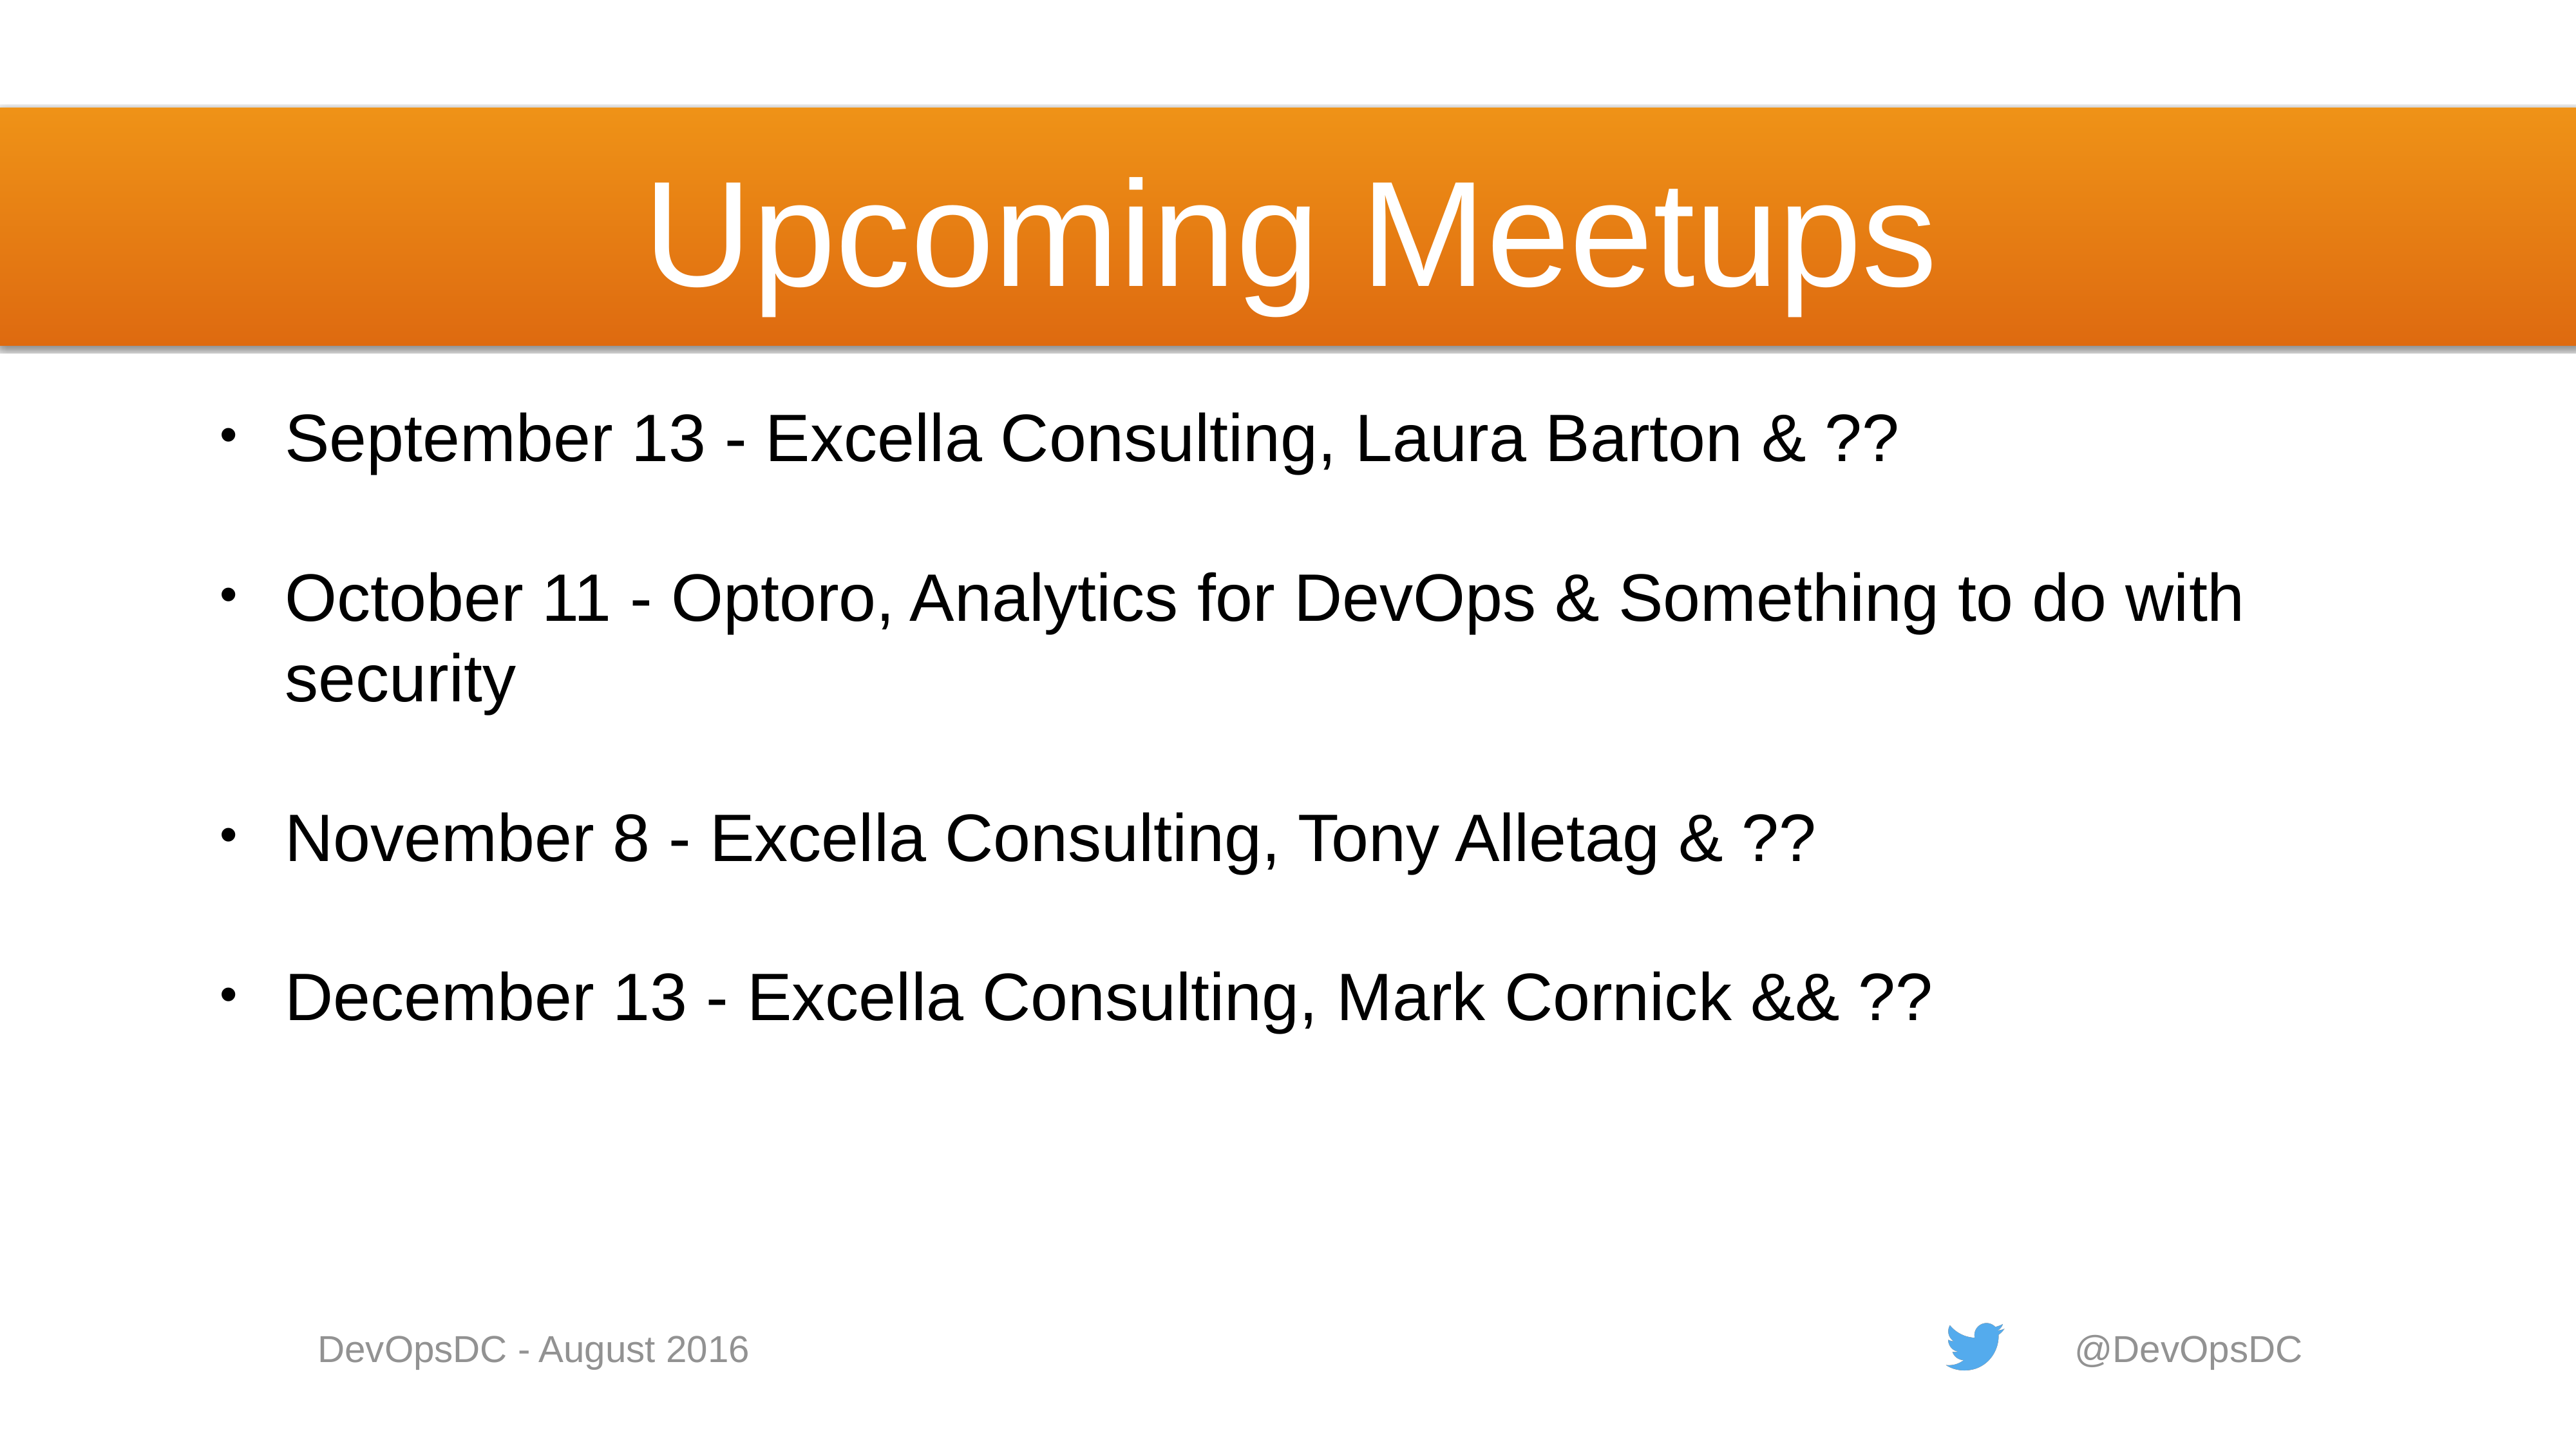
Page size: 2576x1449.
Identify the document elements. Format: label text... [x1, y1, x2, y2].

list September 13 - Excella Consulting, Laura Barton & ?? October 11 - Optoro, Analytics for DevOps & Something to do with security November 8 - Excella Consulting, Tony Alletag & ?? December 13 - Excella Consulting, Mark Cornick && ?? [212, 386, 2452, 1150]
title Upcoming Meetups [3, 66, 2576, 387]
picture [1931, 1304, 2018, 1390]
